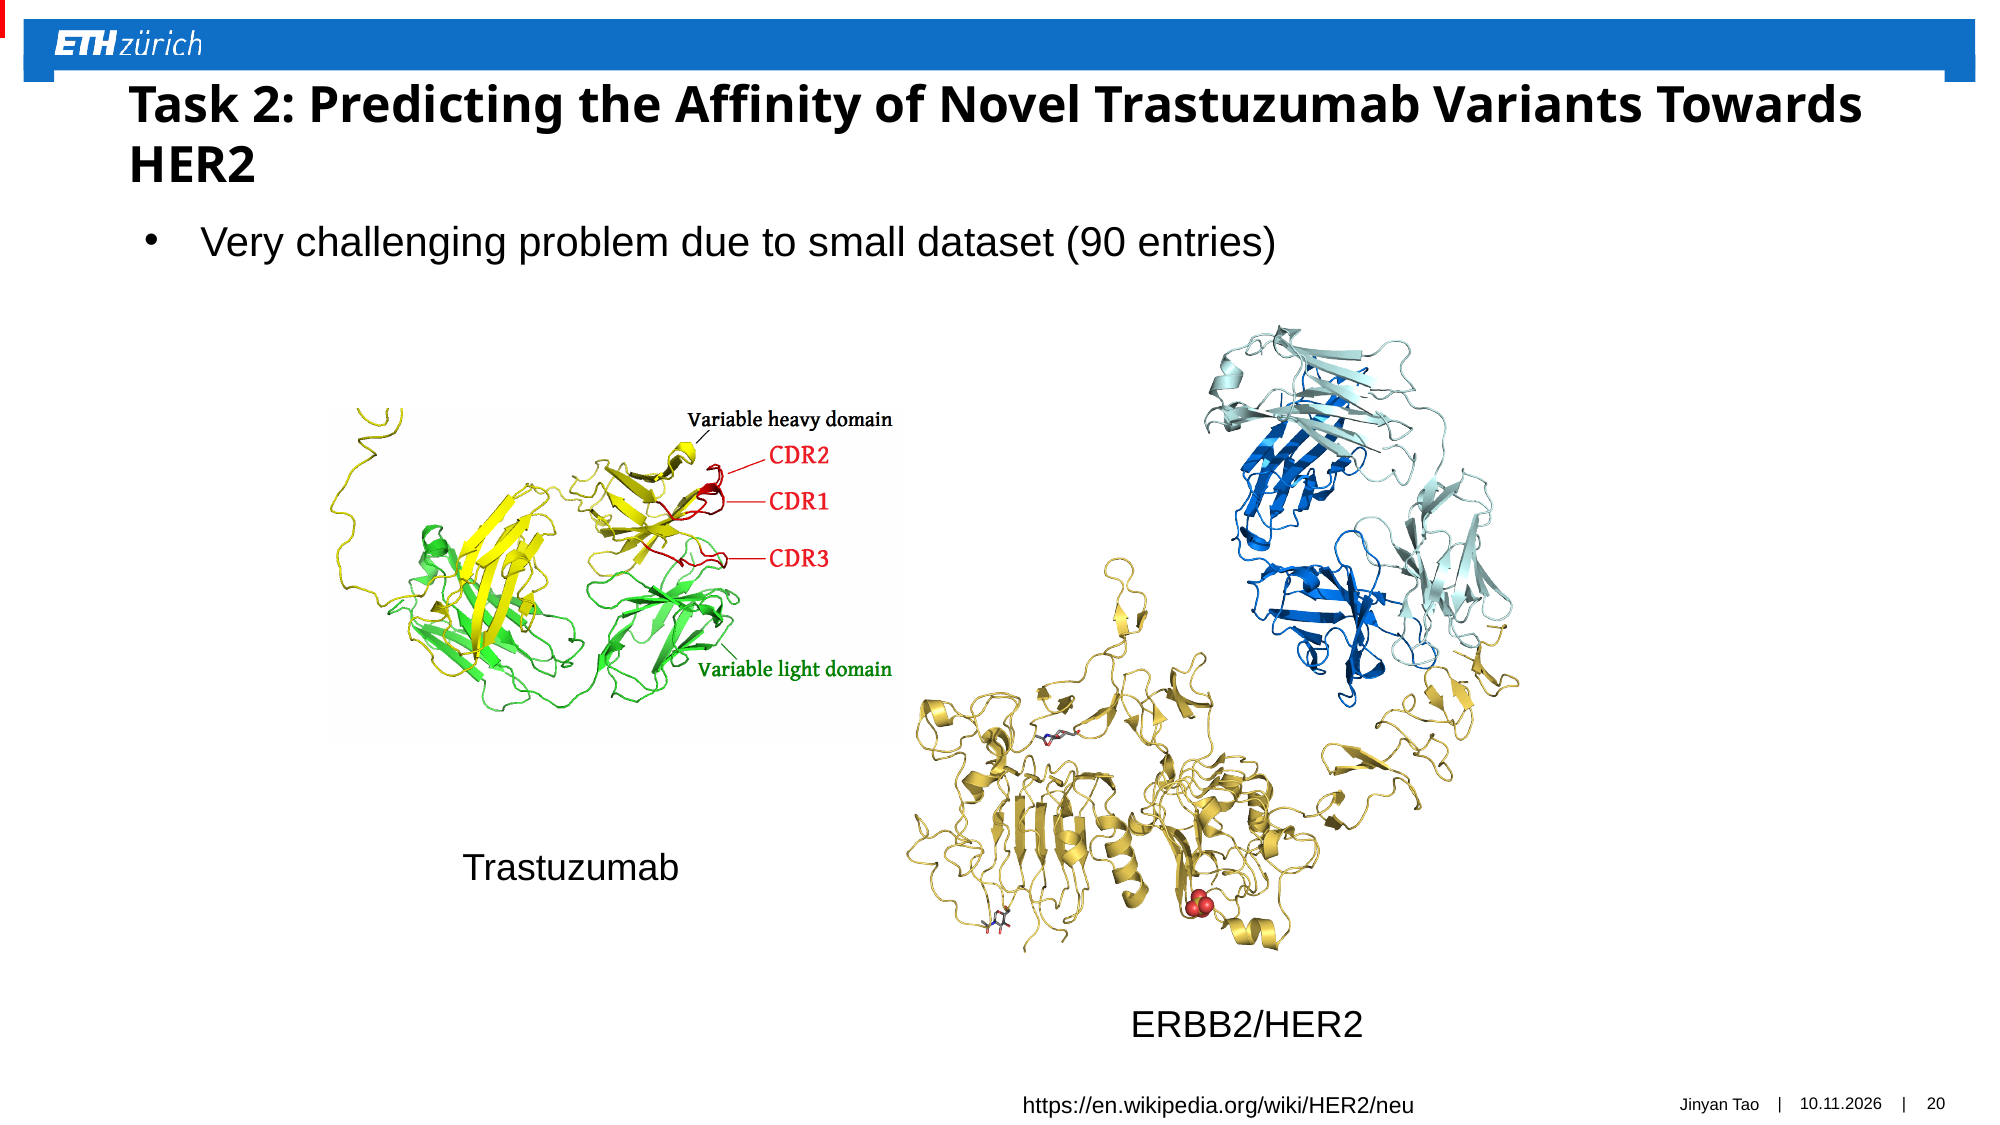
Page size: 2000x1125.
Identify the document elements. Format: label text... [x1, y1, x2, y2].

text_box Trastuzumab [447, 835, 695, 896]
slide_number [1790, 1064, 1892, 1125]
text_box Very challenging problem due to small dataset (90 entries) [129, 207, 1293, 272]
text_box https://en.wikipedia.org/wiki/HER2/neu [1007, 1083, 1430, 1125]
picture [326, 309, 1569, 974]
picture [0, 0, 5, 38]
text_box ERBB2/HER2 [1115, 992, 1390, 1053]
footer Jinyan Tao [999, 1065, 1760, 1125]
text_box Task 2: Predicting the Affinity of Novel Trastuzumab Variants Towards HER2 [113, 65, 1886, 278]
slide_number 19 [1906, 1064, 1966, 1125]
